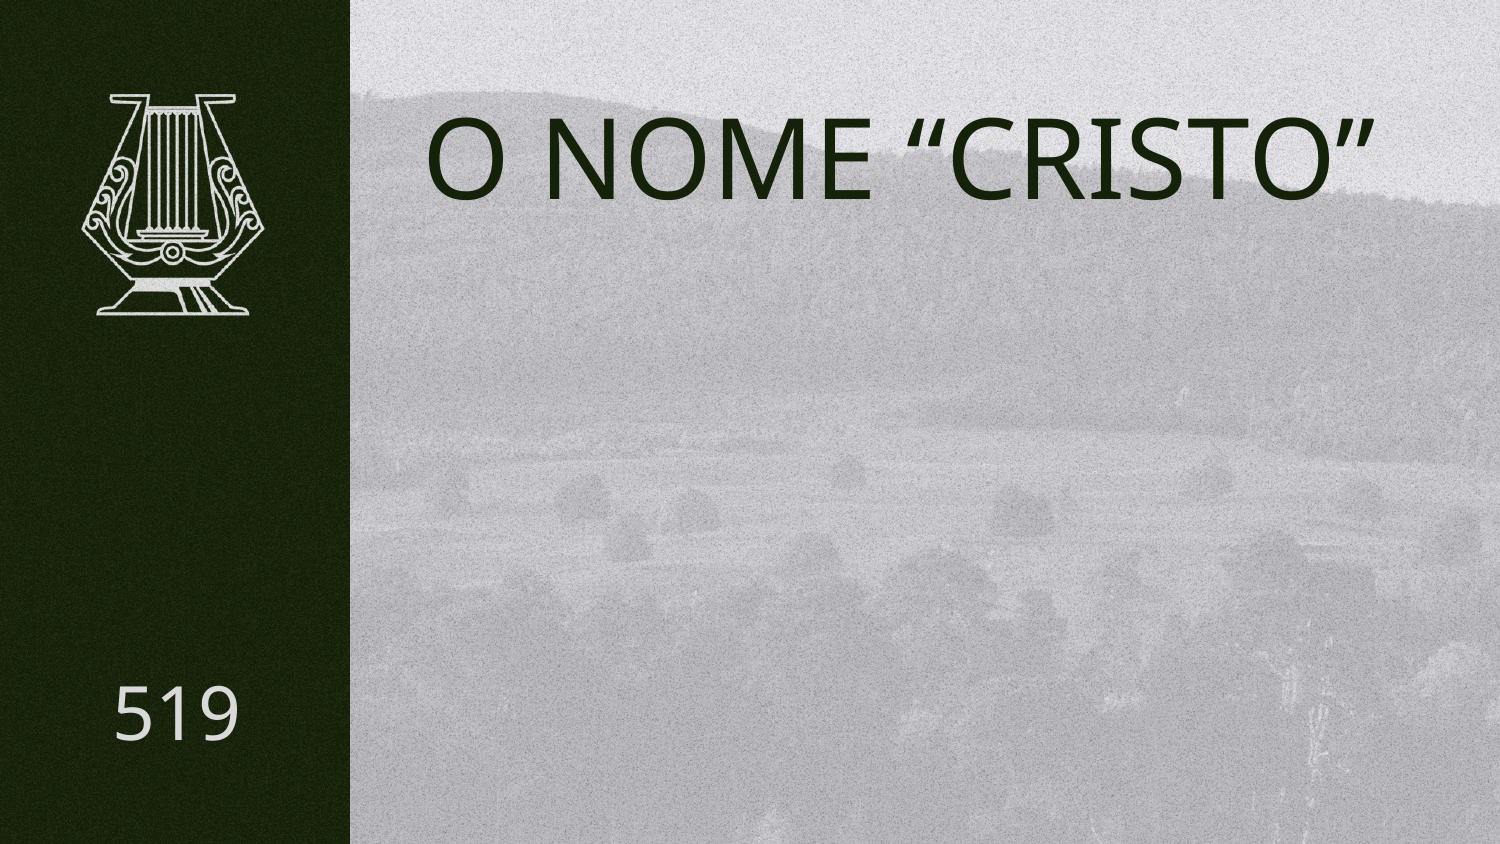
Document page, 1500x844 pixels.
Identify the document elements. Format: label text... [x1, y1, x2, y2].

title O NOME “CRISTO” [407, 79, 1447, 777]
picture [0, 0, 1500, 844]
list 519 [76, 658, 278, 765]
